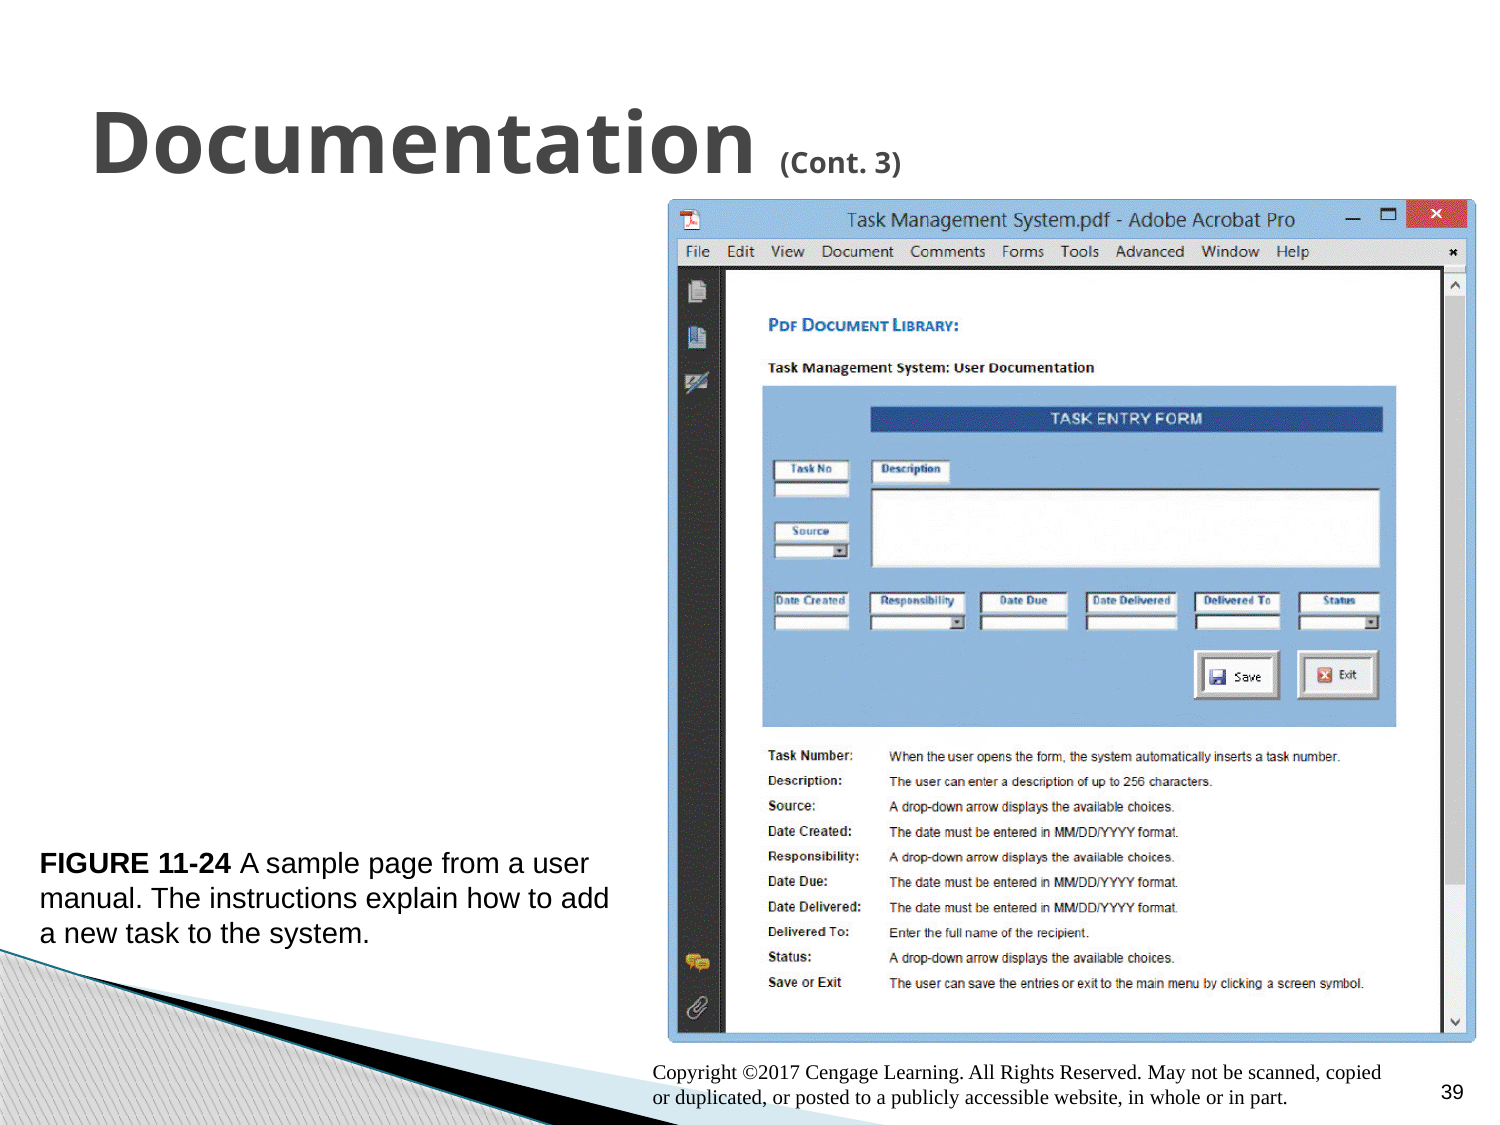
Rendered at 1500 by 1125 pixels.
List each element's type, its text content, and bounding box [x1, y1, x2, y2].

text_box FIGURE 11-24 A sample page from a user manual. The instructions explain how to add a new task to the system. [24, 837, 638, 958]
title Documentation (Cont. 3) [75, 45, 1425, 233]
picture [662, 195, 1479, 1046]
slide_number 39 [1418, 1054, 1479, 1112]
